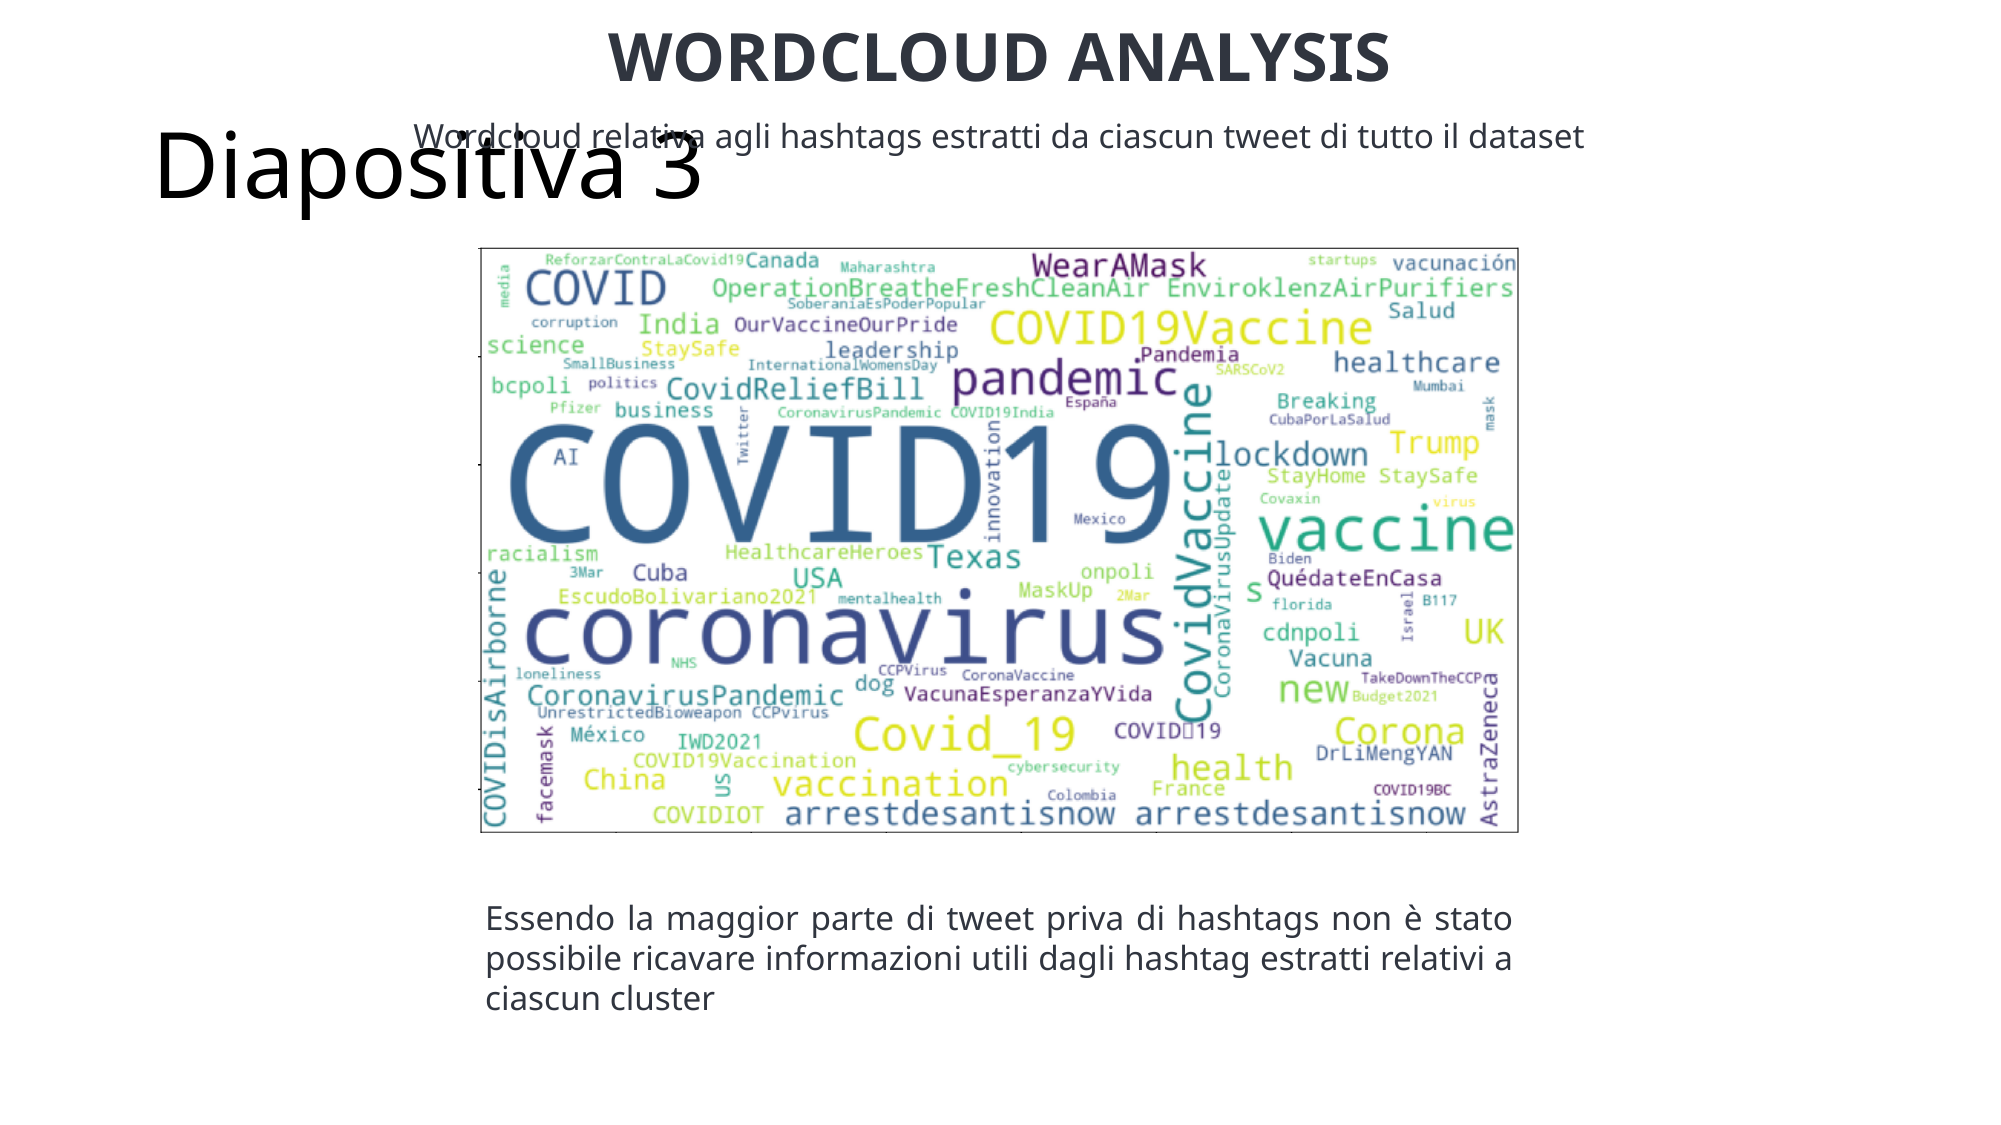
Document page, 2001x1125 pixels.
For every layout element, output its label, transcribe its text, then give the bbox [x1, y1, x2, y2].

text_box Essendo la maggior parte di tweet priva di hashtags non è stato possibile ricavare informazioni utili dagli hashtag estratti relativi a ciascun cluster [470, 889, 1530, 1025]
picture [478, 245, 1522, 833]
text_box Wordcloud relativa agli hashtags estratti da ciascun tweet di tutto il dataset [371, 107, 1629, 163]
title Diapositiva 3 [137, 59, 1863, 278]
text_box WORDCLOUD ANALYSIS [608, 14, 1392, 59]
